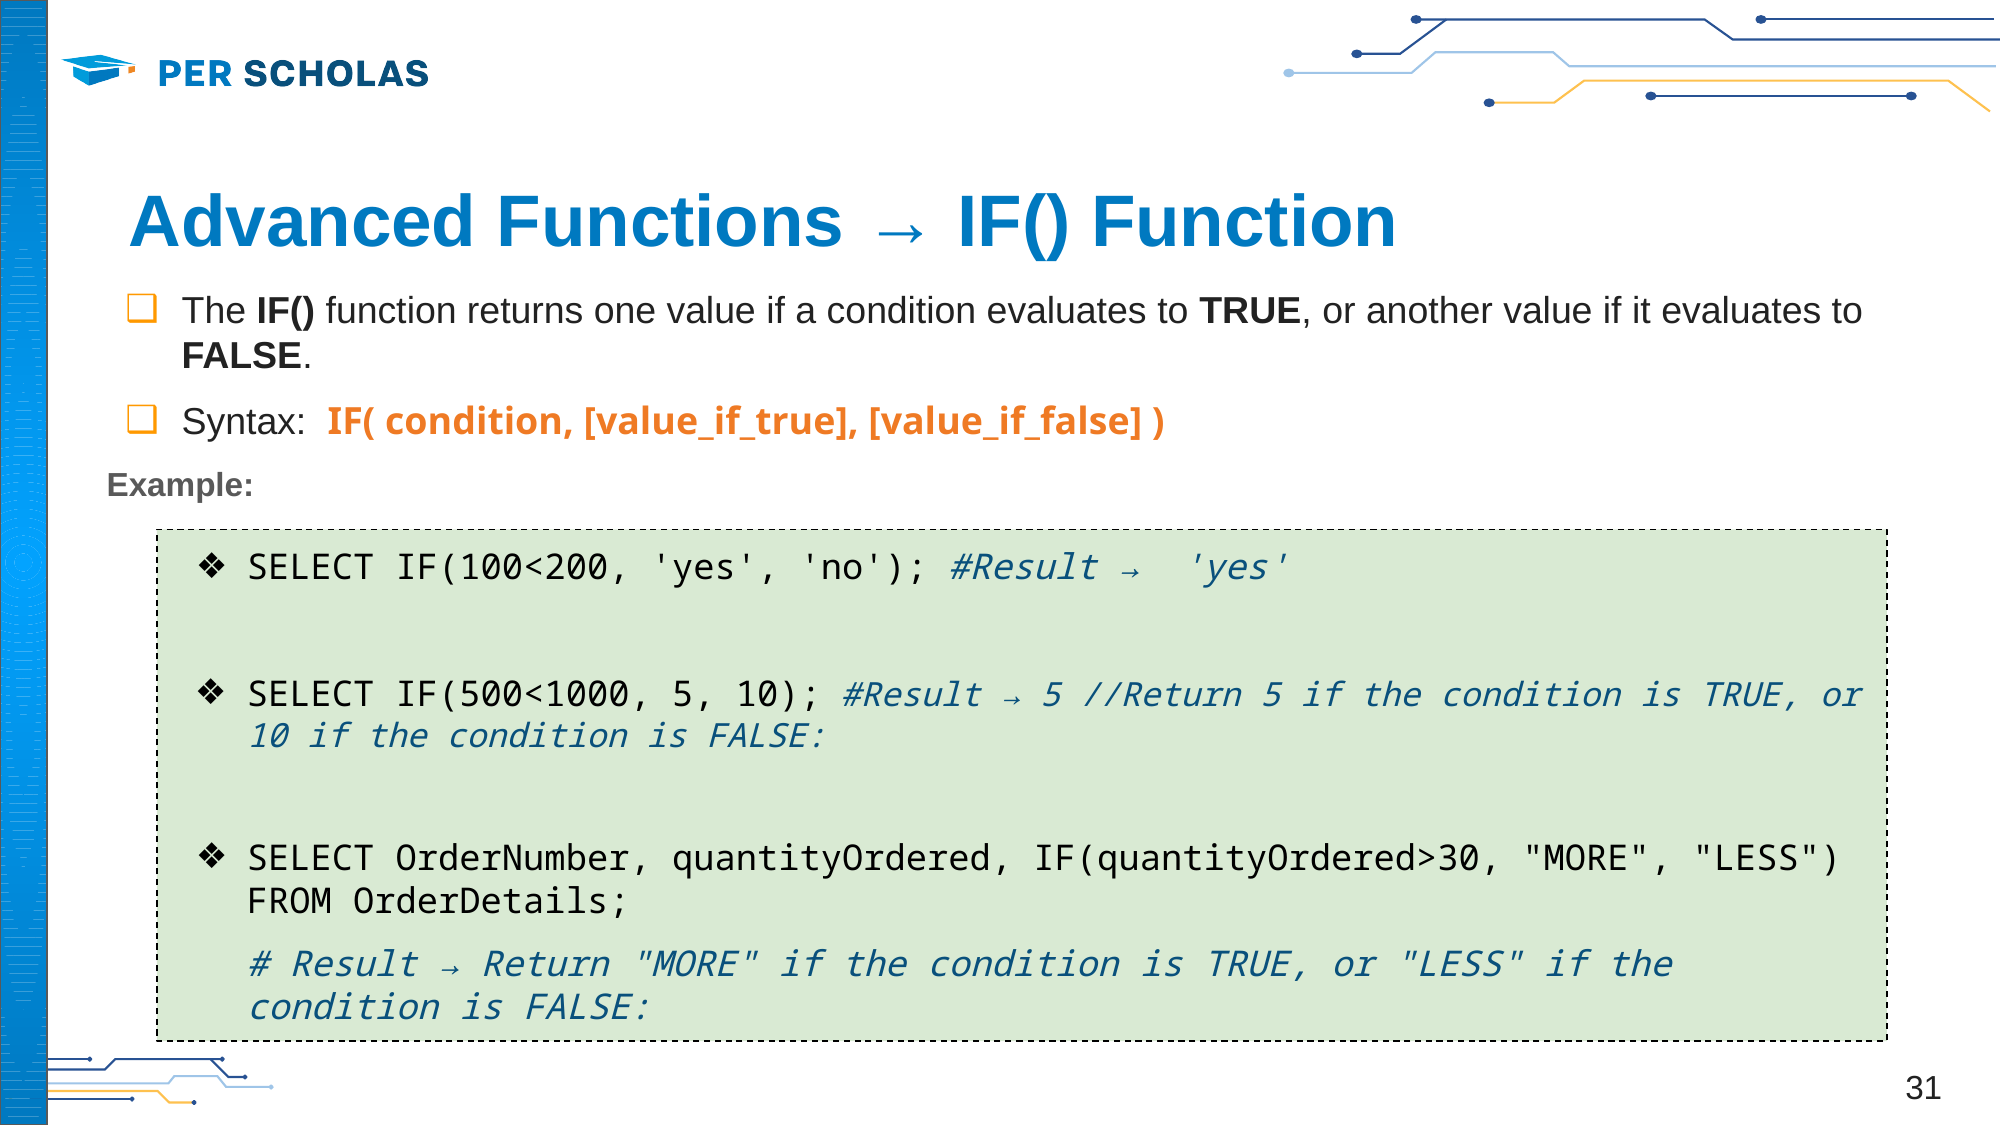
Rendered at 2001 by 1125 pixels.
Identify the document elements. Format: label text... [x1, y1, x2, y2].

title Advanced Functions → IF() Function [93, 159, 1869, 271]
picture [48, 23, 452, 110]
slide_number ‹#› [1860, 1024, 1988, 1114]
list The IF() function returns one value if a condition evaluates to TRUE, or another value if it evaluates to FALSE. Syntax: IF( condition, [value_if_true], [value_if_false] ) Example: [91, 271, 1913, 537]
text_box SELECT IF(100<200, 'yes', 'no'); #Result → 'yes' SELECT IF(500<1000, 5, 10); #Result → 5 //Return 5 if the condition is TRUE, or 10 if the condition is FALSE: SELECT OrderNumber, quantityOrdered, IF(quantityOrdered>30, "MORE", "LESS") FROM OrderDetails; # Result → Return "MORE" if the condition is TRUE, or "LESS" if the condition is FALSE: [156, 529, 1887, 1042]
